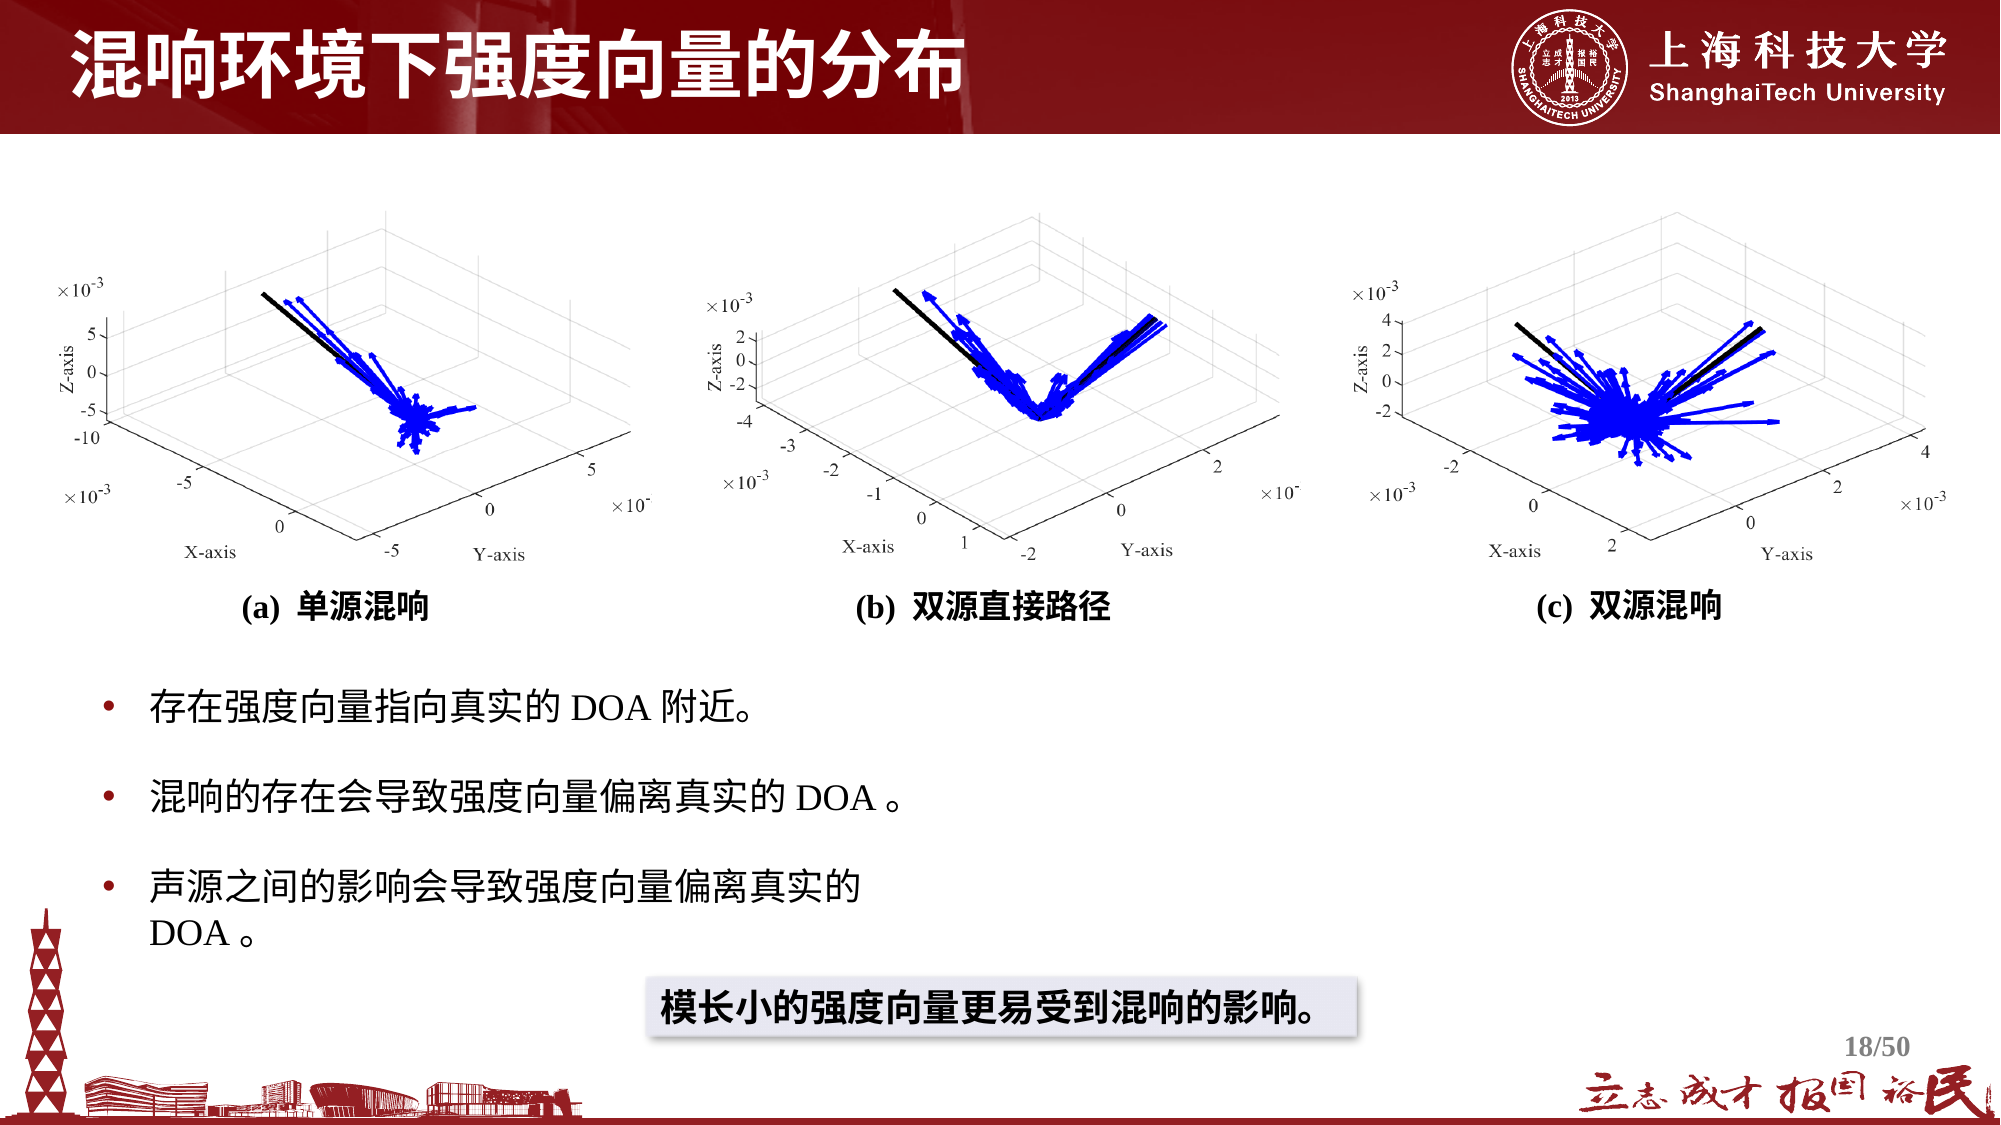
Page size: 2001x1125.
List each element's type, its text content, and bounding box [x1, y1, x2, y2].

text_box 存在强度向量指向真实的DOA附近。 混响的存在会导致强度向量偏离真实的DOA。 声源之间的影响会导致强度向量偏离真实的DOA。 [87, 675, 967, 1006]
text_box 模长小的强度向量更易受到混响的影响。 [645, 976, 1356, 1035]
picture [1348, 209, 1947, 563]
text_box (a) 单源混响 [226, 577, 479, 633]
picture [53, 209, 652, 563]
slide_number 18/50 [1476, 1014, 1926, 1075]
title 混响环境下强度向量的分布 [53, 16, 1477, 121]
text_box (c) 双源混响 [1521, 577, 1774, 632]
picture [702, 209, 1301, 563]
text_box (b) 双源直接路径 [840, 577, 1162, 633]
